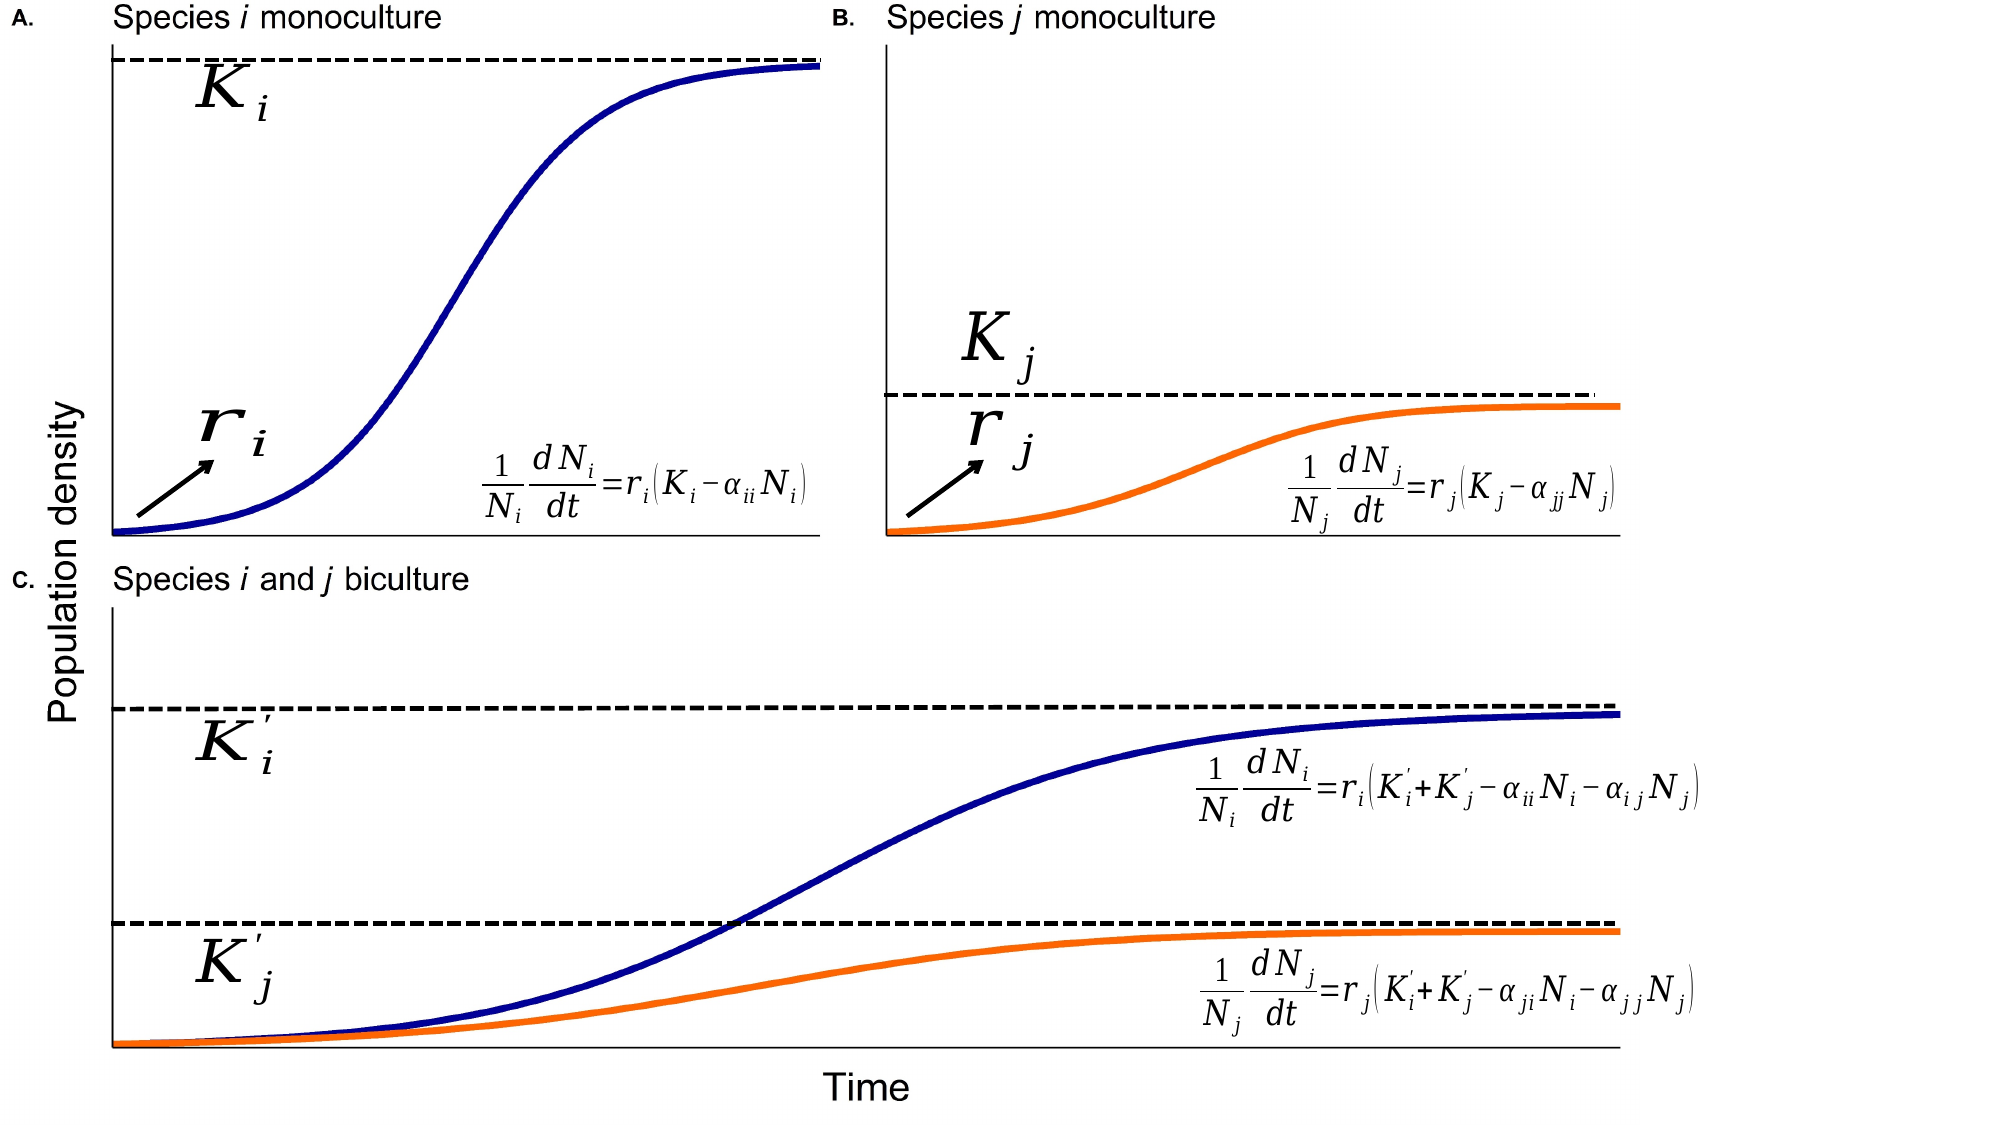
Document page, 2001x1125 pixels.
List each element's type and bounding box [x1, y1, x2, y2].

list [0, 0, 1640, 1125]
text_box [906, 459, 984, 517]
text_box [111, 706, 1616, 710]
text_box [137, 459, 215, 517]
